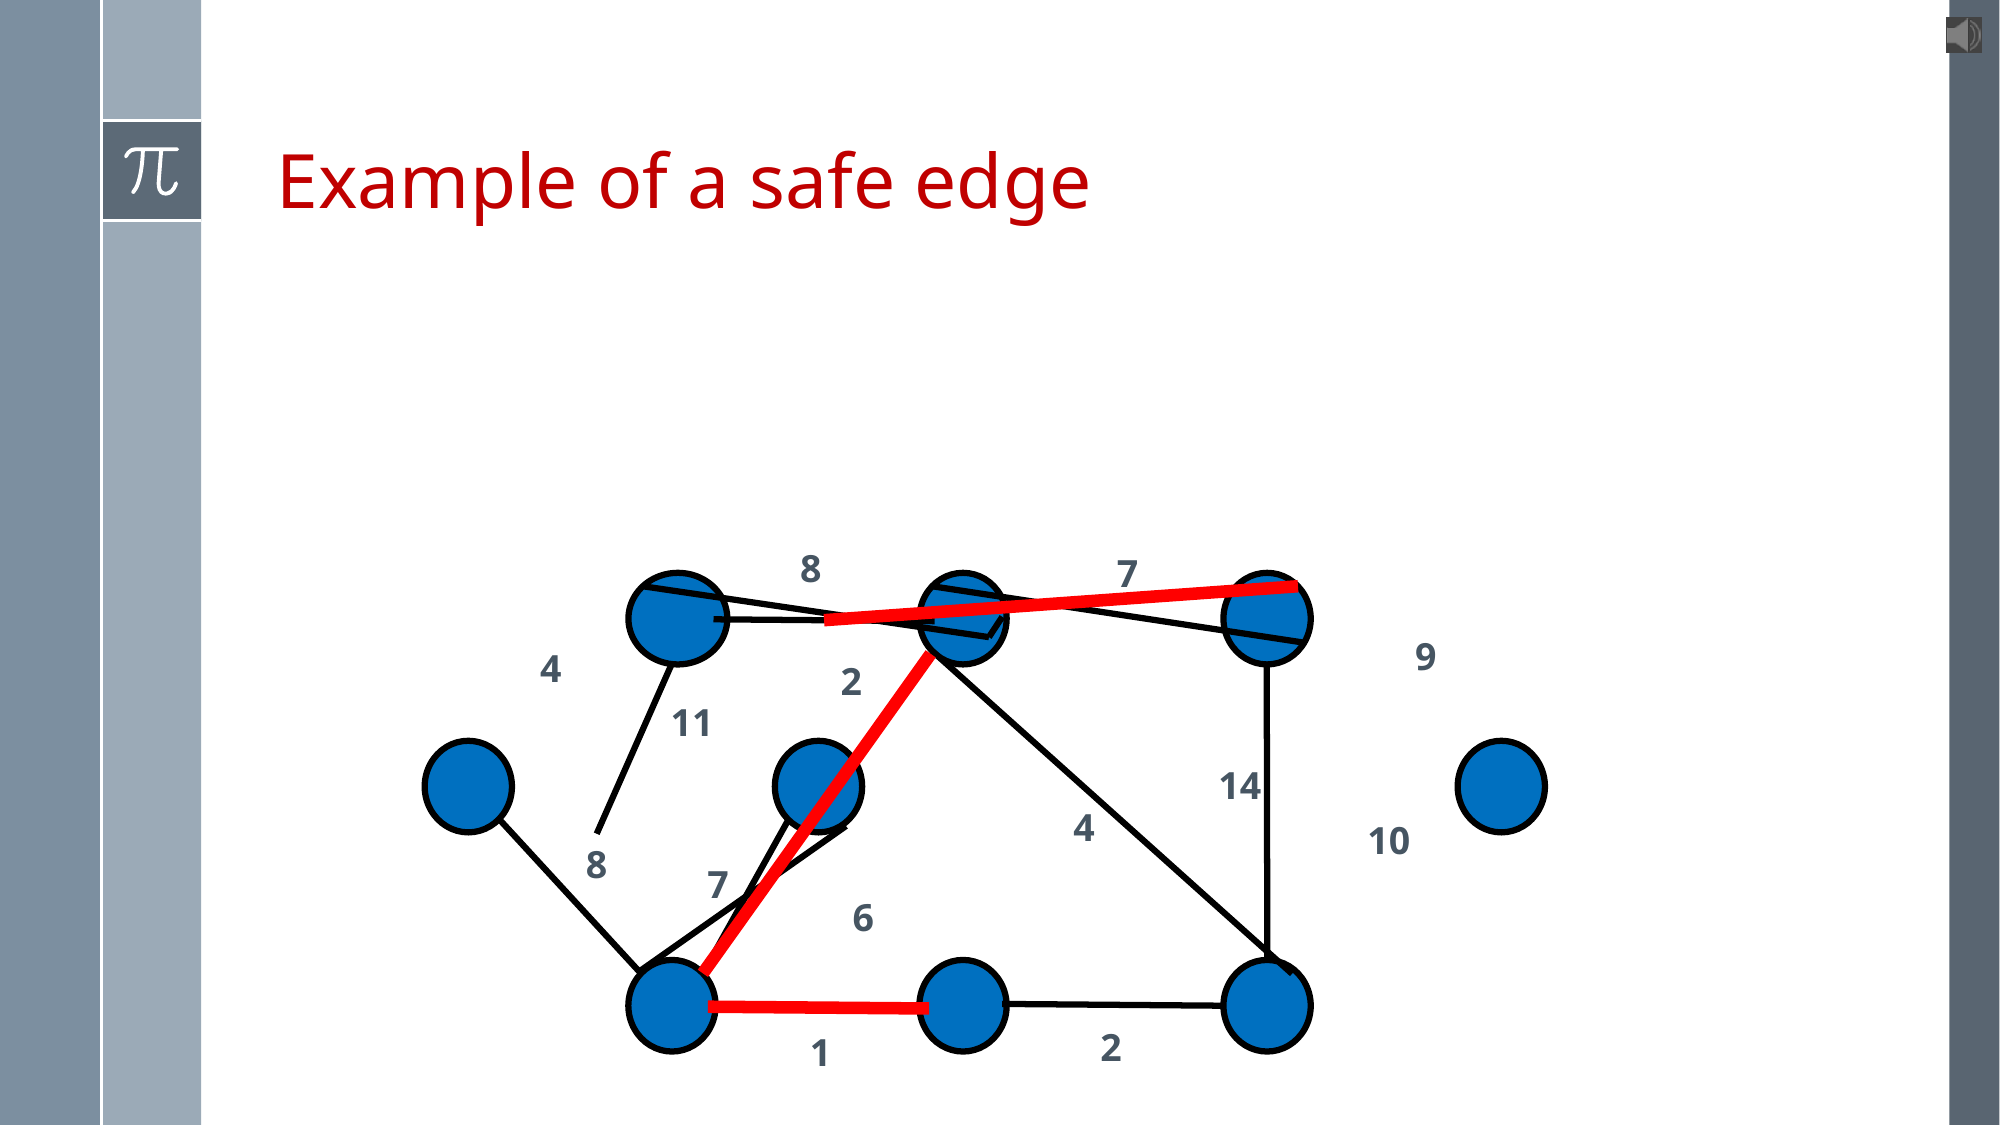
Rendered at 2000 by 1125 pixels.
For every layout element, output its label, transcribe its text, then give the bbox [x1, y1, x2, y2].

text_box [424, 537, 1545, 1096]
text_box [1945, 16, 1983, 55]
title Example of a safe edge [261, 29, 1867, 233]
